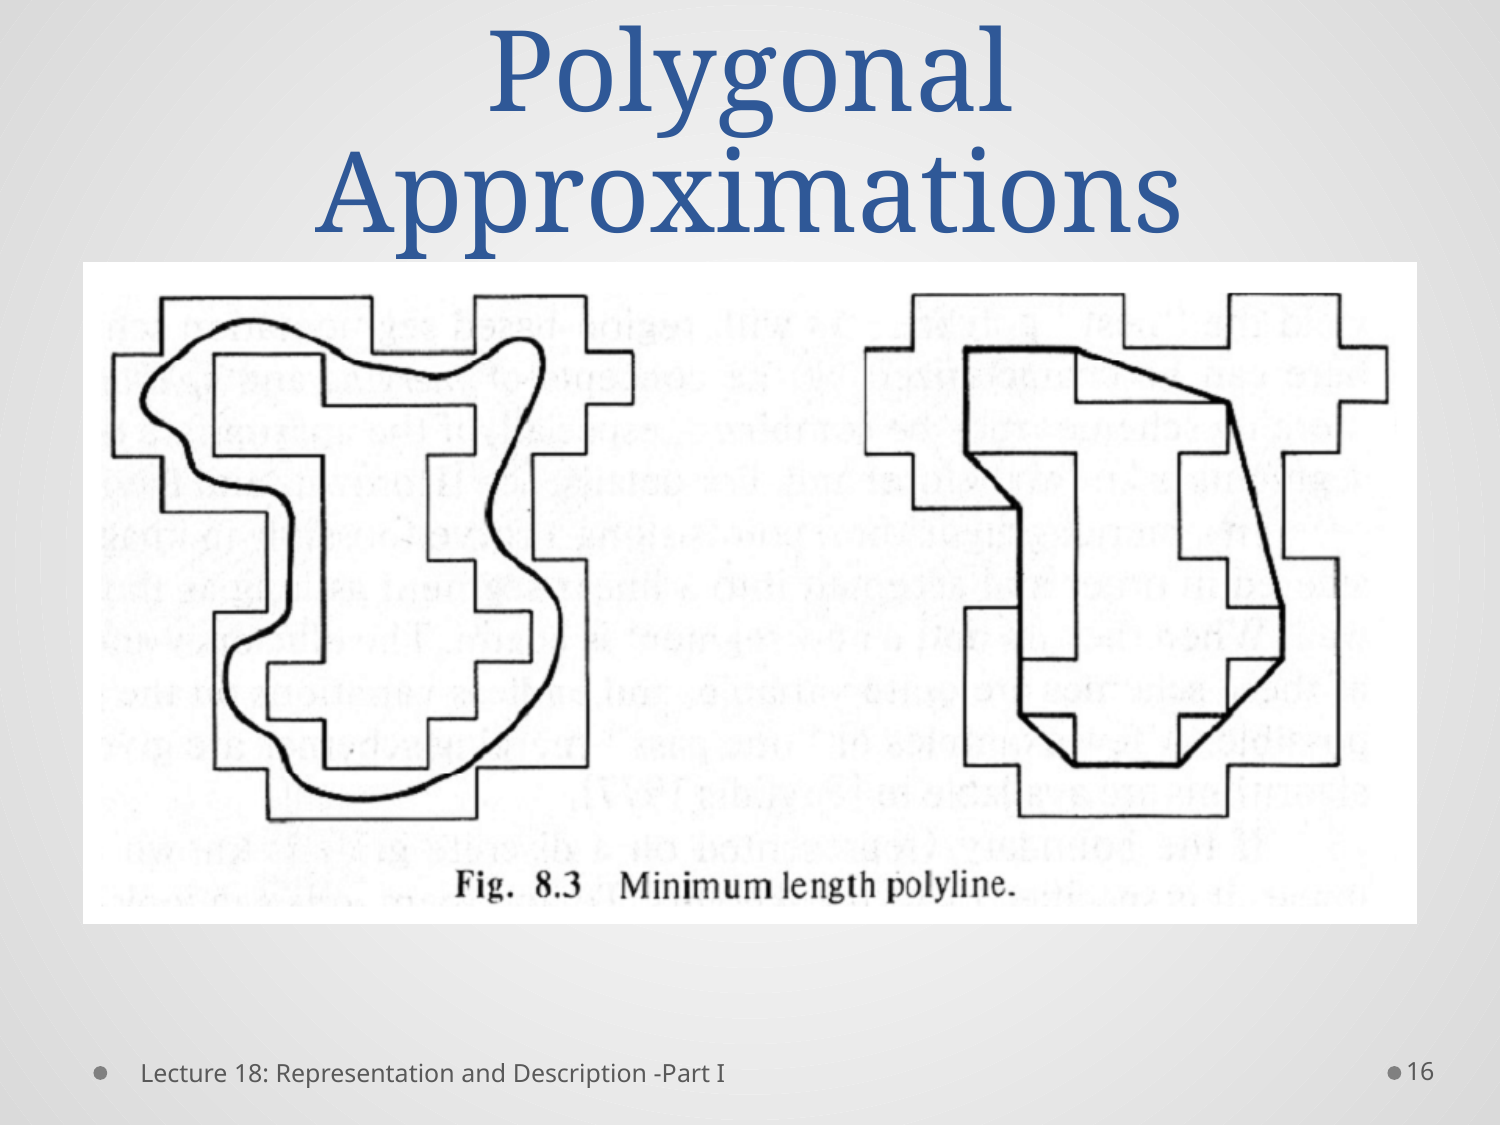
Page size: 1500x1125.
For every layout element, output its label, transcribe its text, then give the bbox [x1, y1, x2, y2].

slide_number 16 [1401, 1042, 1494, 1103]
title Polygonal Approximations [75, 0, 1425, 262]
picture [83, 262, 1417, 924]
list [74, 262, 1426, 1006]
